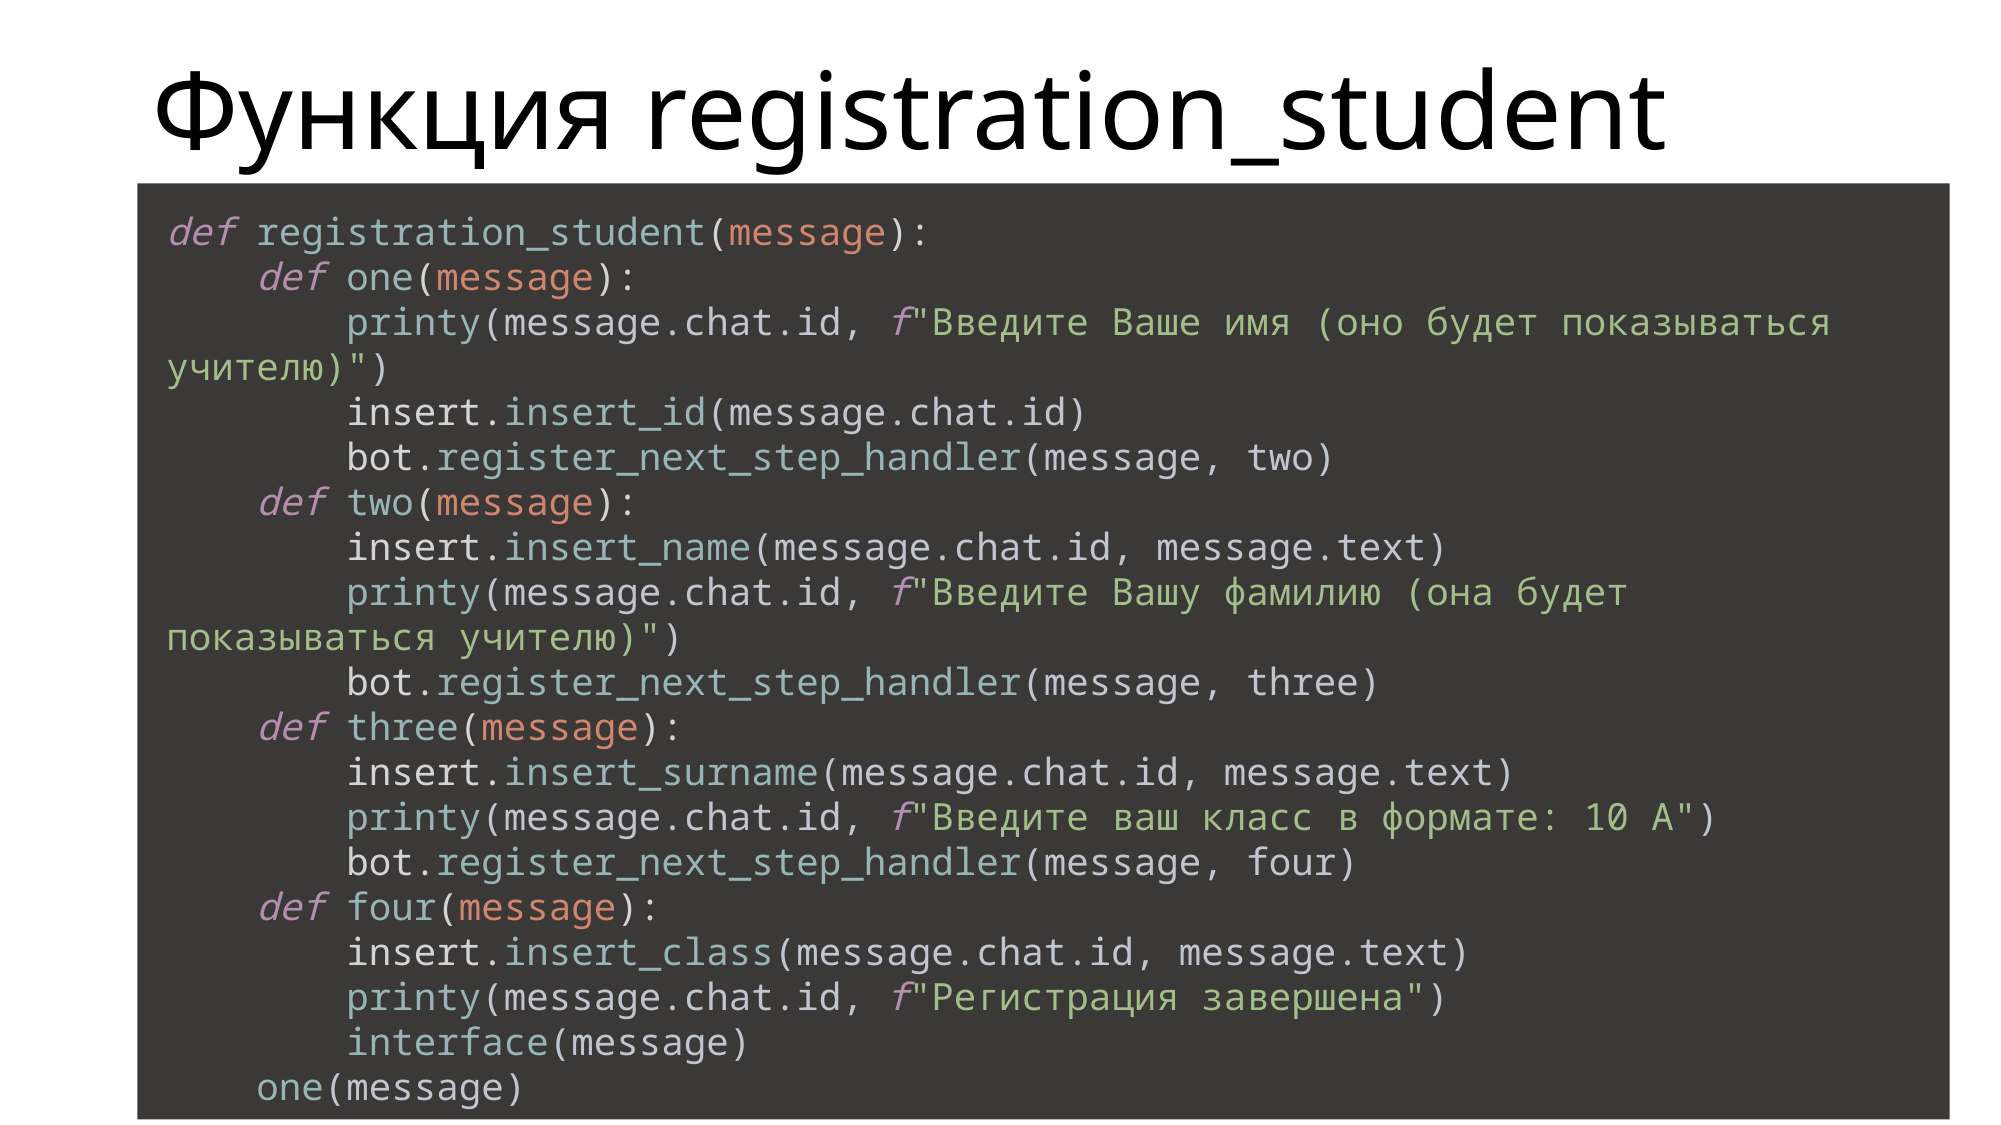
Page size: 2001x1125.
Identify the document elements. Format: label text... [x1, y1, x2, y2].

text_box [136, 182, 1951, 1120]
text_box def registration_student(message): def one(message): printy(message.chat.id, f"Введите Ваше имя (оно будет показываться учителю)") insert.insert_id(message.chat.id) bot.register_next_step_handler(message, two) def two(message): insert.insert_name(message.chat.id, message.text) printy(message.chat.id, f"Введите Вашу фамилию (она будет показываться учителю)") bot.register_next_step_handler(message, three) def three(message): insert.insert_surname(message.chat.id, message.text) printy(message.chat.id, f"Введите ваш класс в формате: 10 А") bot.register_next_step_handler(message, four) def four(message): insert.insert_class(message.chat.id, message.text) printy(message.chat.id, f"Регистрация завершена") interface(message) one(message) [151, 201, 1892, 1116]
title Функция registration_student [137, 5, 1863, 182]
